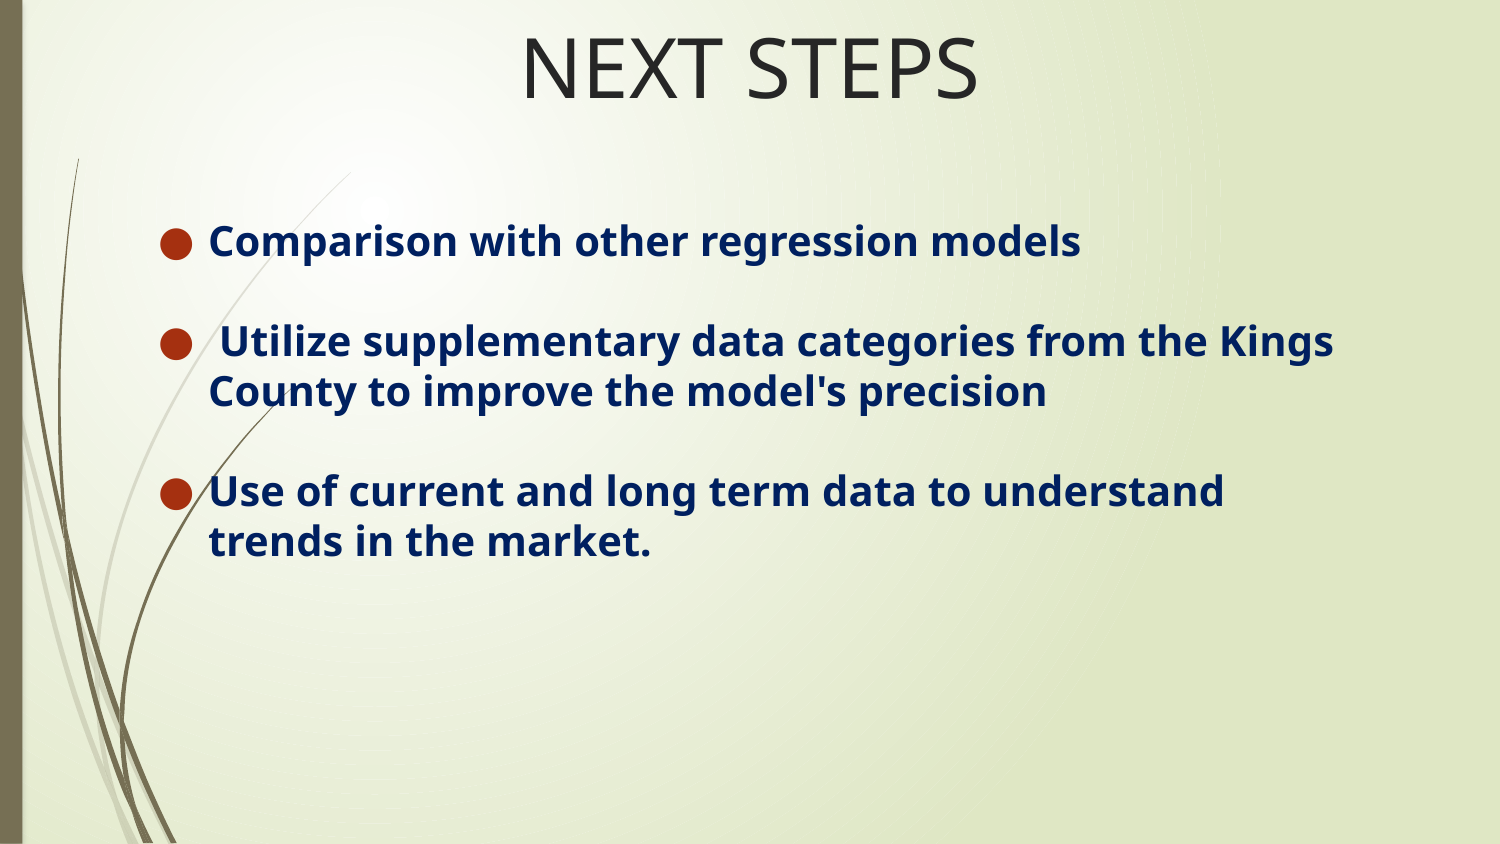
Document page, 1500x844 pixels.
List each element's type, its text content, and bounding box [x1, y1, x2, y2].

title NEXT STEPS [118, 0, 1382, 94]
list Comparison with other regression models Utilize supplementary data categories from the Kings County to improve the model's precision Use of current and long term data to understand trends in the market. [118, 199, 1382, 760]
